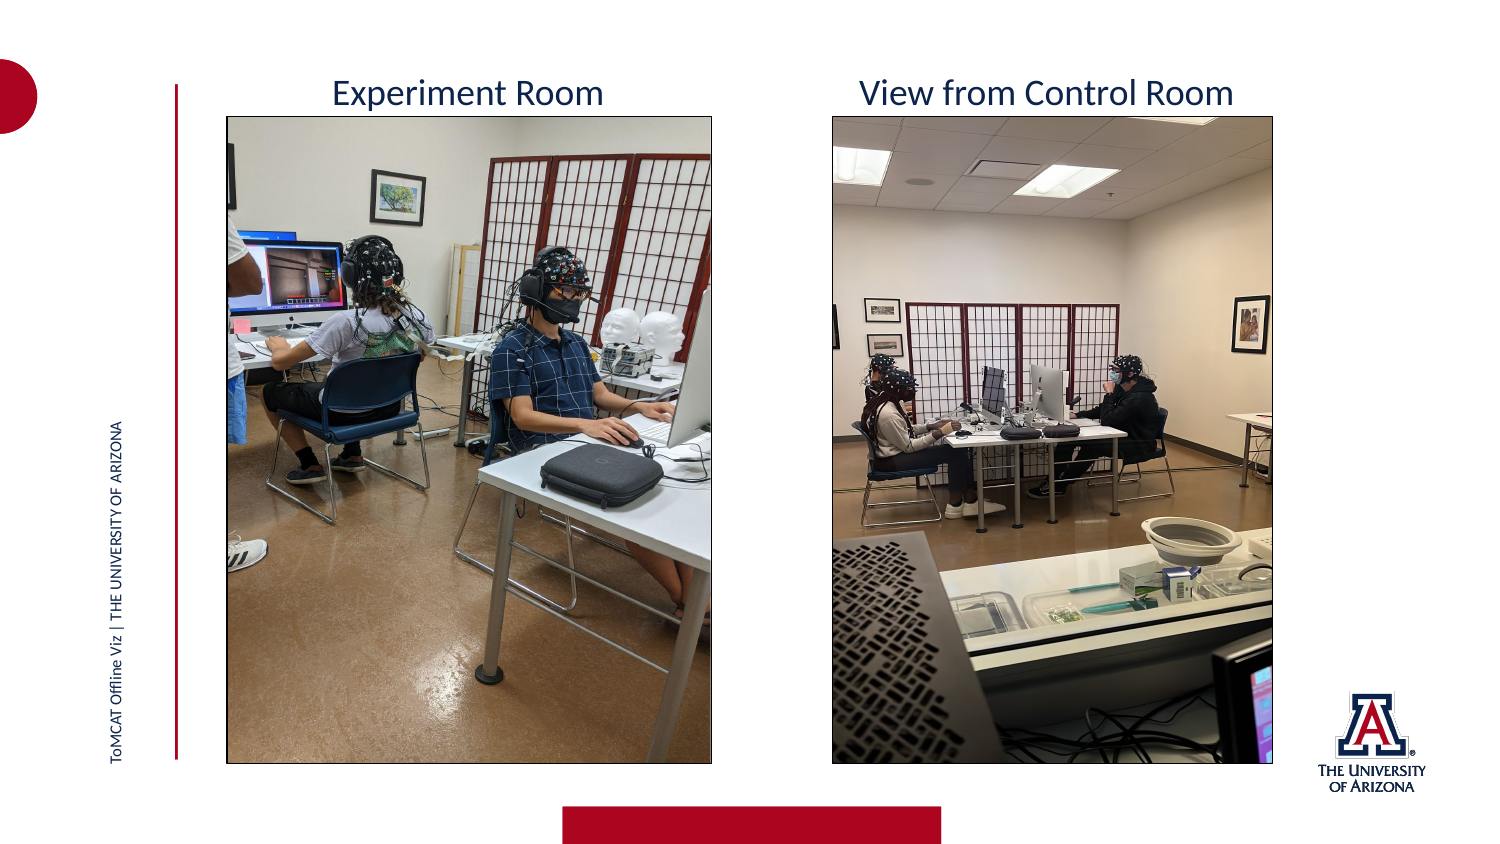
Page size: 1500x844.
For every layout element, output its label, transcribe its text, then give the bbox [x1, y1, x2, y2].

text_box ToMCAT Offline Viz | THE UNIVERSITY OF ARIZONA [104, 277, 125, 765]
picture [1318, 691, 1426, 792]
text_box View from Control Room [857, 66, 1263, 115]
text_box Experiment Room [330, 66, 624, 115]
picture [833, 116, 1273, 764]
picture [227, 116, 711, 764]
